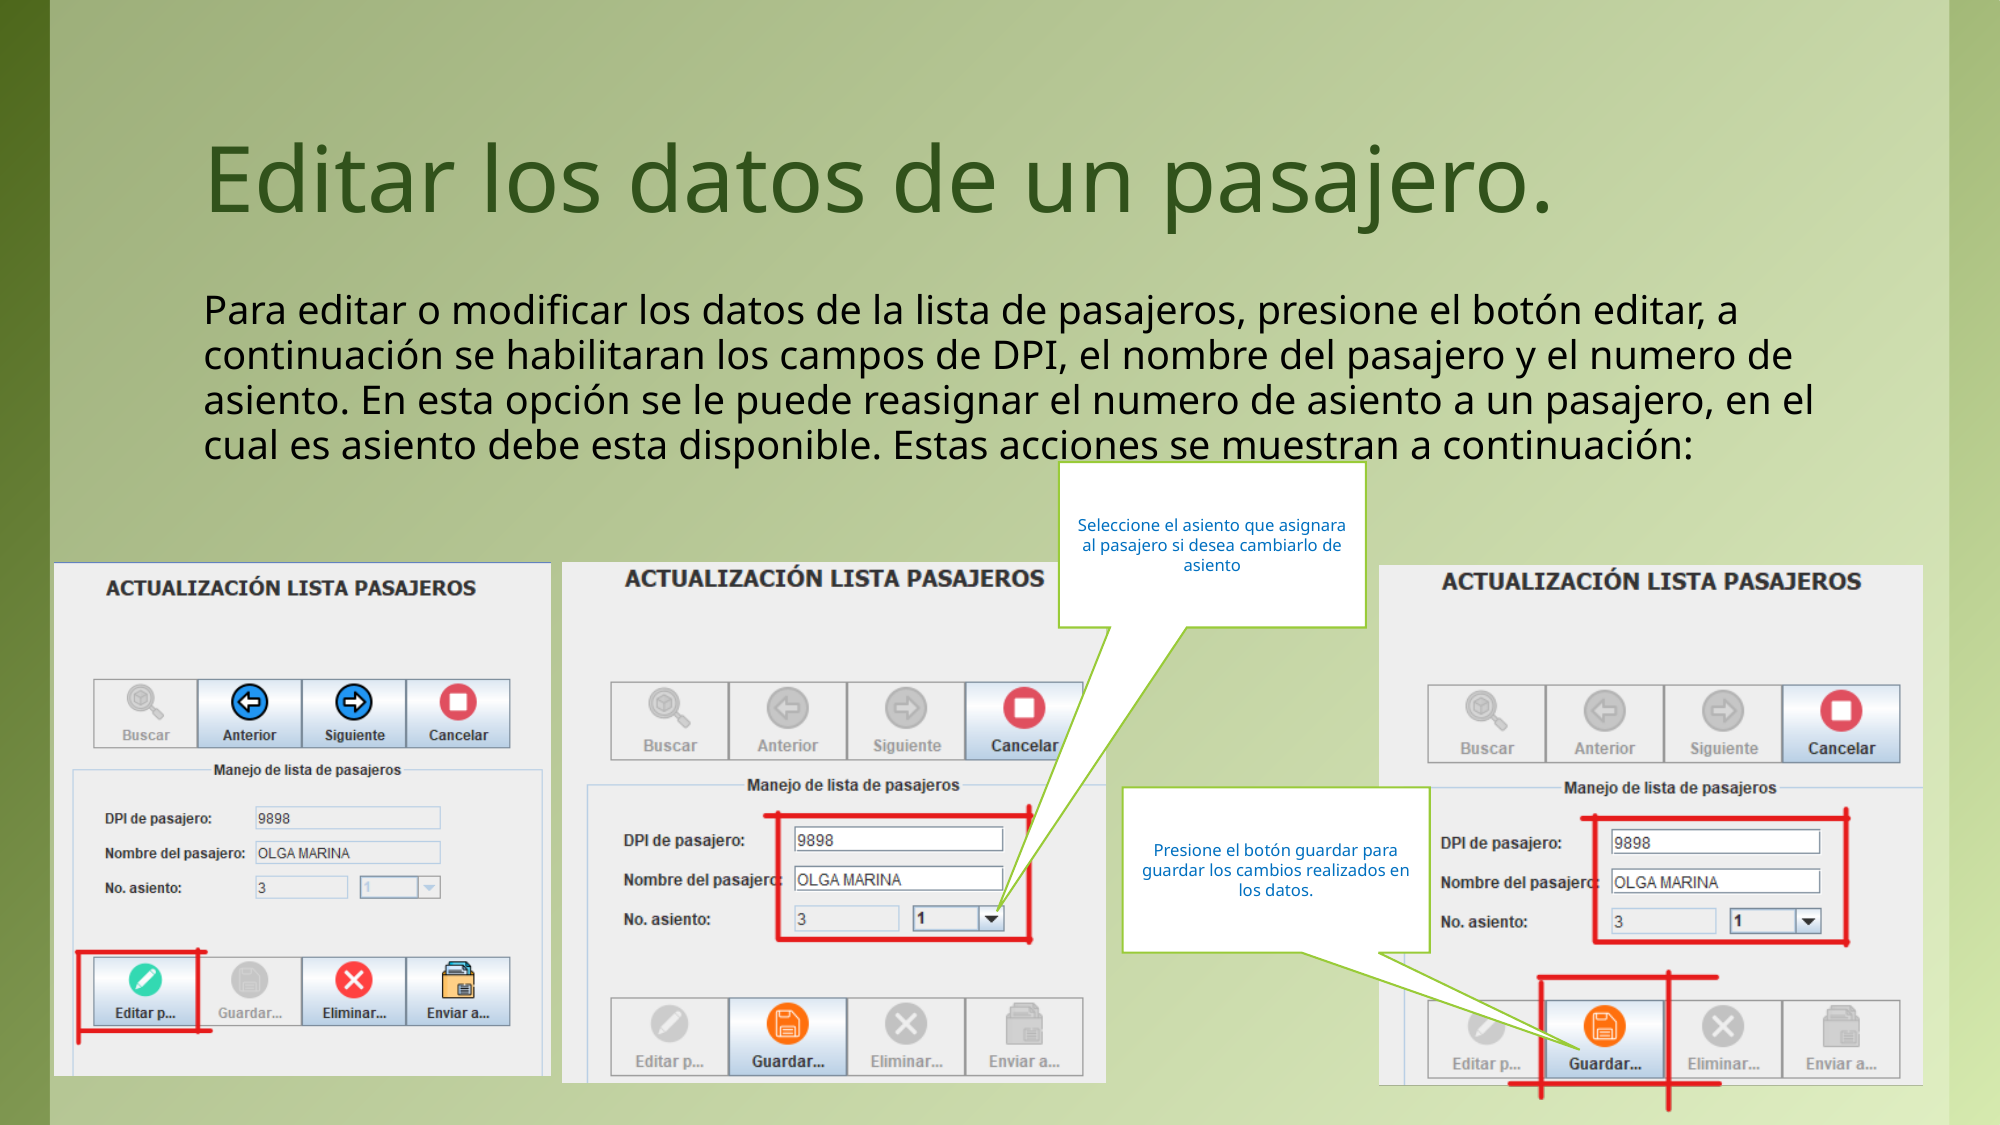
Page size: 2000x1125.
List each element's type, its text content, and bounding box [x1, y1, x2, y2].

text_box Presione el botón guardar para guardar los cambios realizados en los datos. [1121, 786, 1379, 981]
text_box Seleccione el asiento que asignara al pasajero si desea cambiarlo de asiento [1057, 461, 1367, 749]
picture [1379, 565, 1923, 1113]
picture [54, 562, 551, 1076]
list Para editar o modificar los datos de la lista de pasajeros, presione el botón editar, a continuación se habilitaran los campos de DPI, el nombre del pasajero y el numero de asiento. En esta opción se le puede reasignar el numero de asiento a un pasajero, en el cual es asiento debe esta disponible. Estas acciones se muestran a continuación: [183, 279, 1850, 492]
title Editar los datos de un pasajero. [183, 12, 1850, 242]
picture [562, 562, 1107, 1083]
